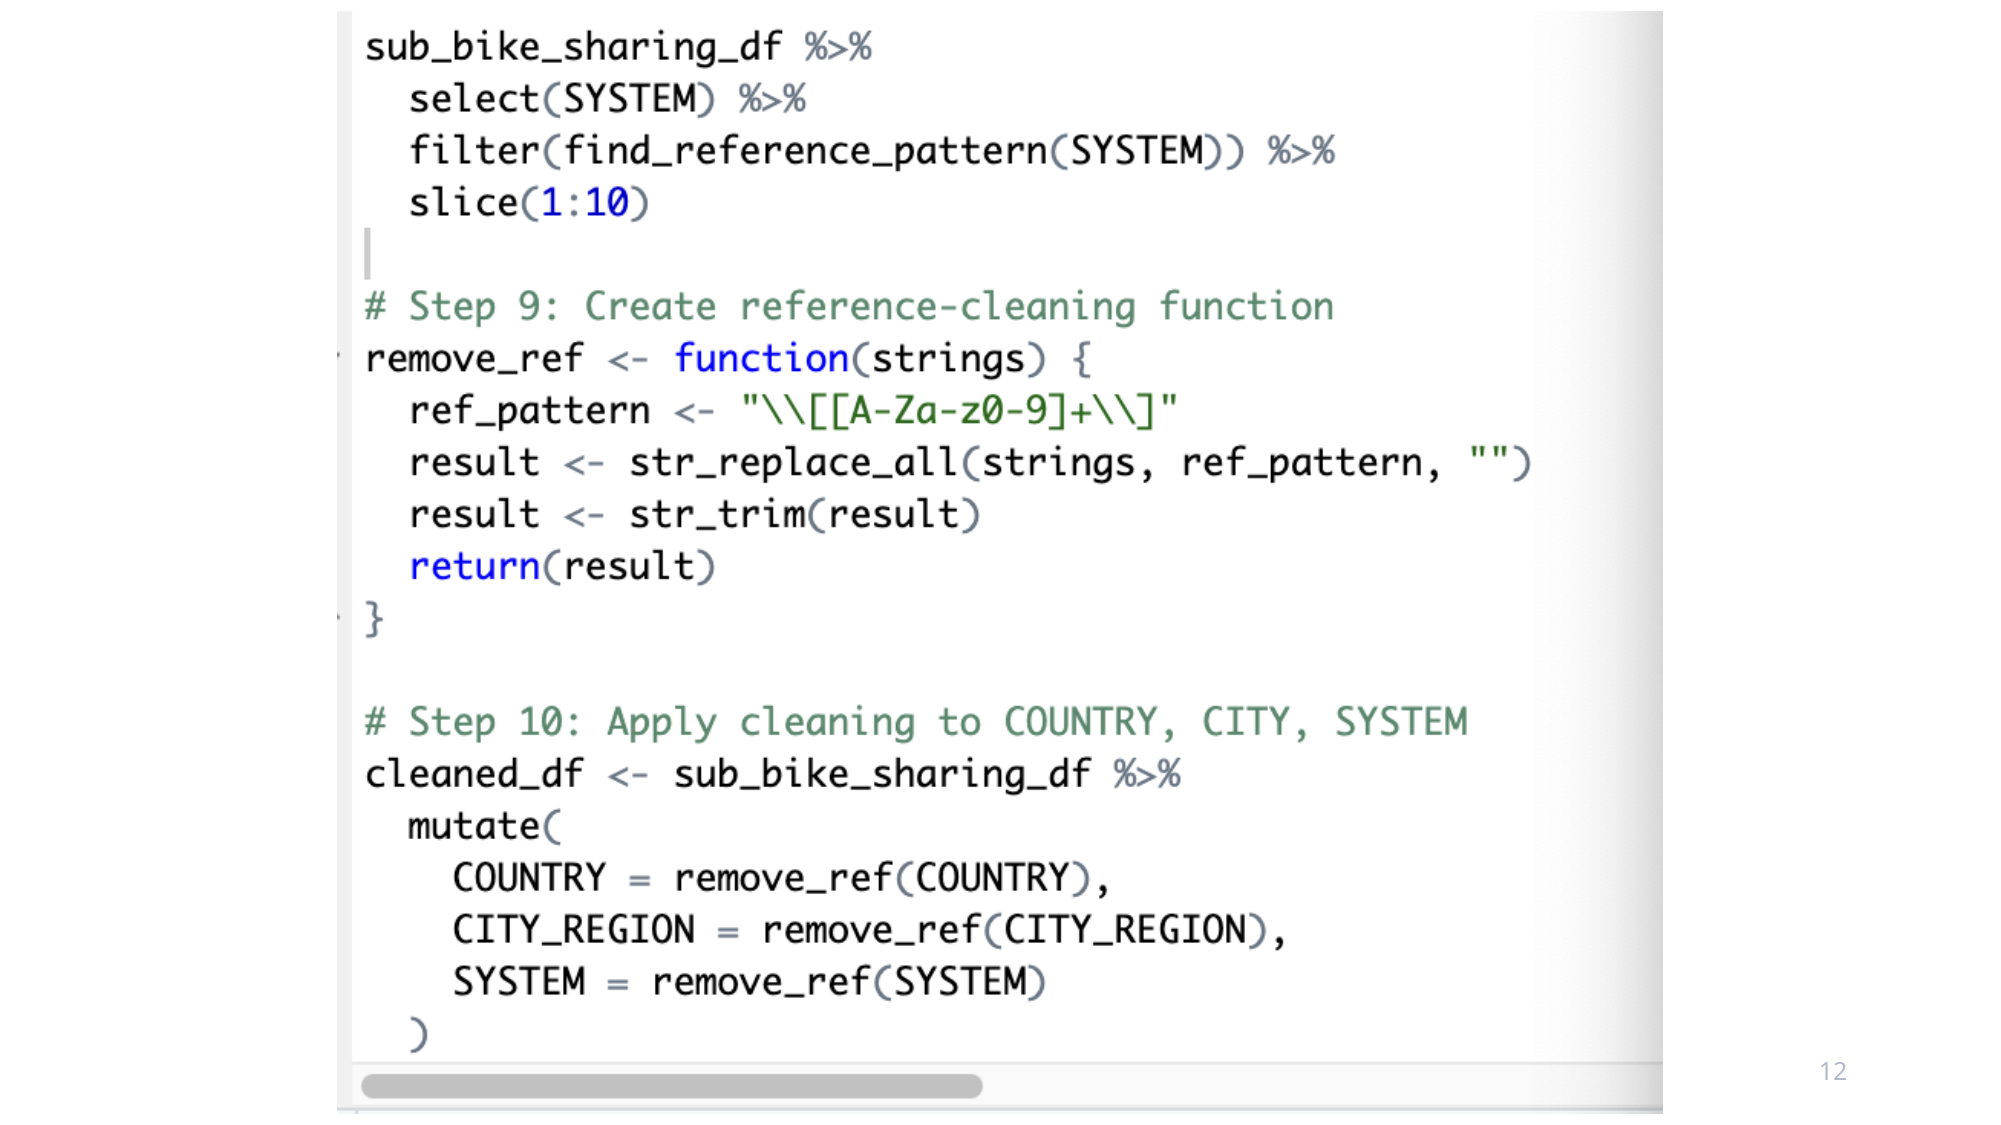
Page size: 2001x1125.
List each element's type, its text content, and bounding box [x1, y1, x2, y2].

slide_number 12 [1663, 1042, 1863, 1103]
picture [337, 11, 1663, 1114]
